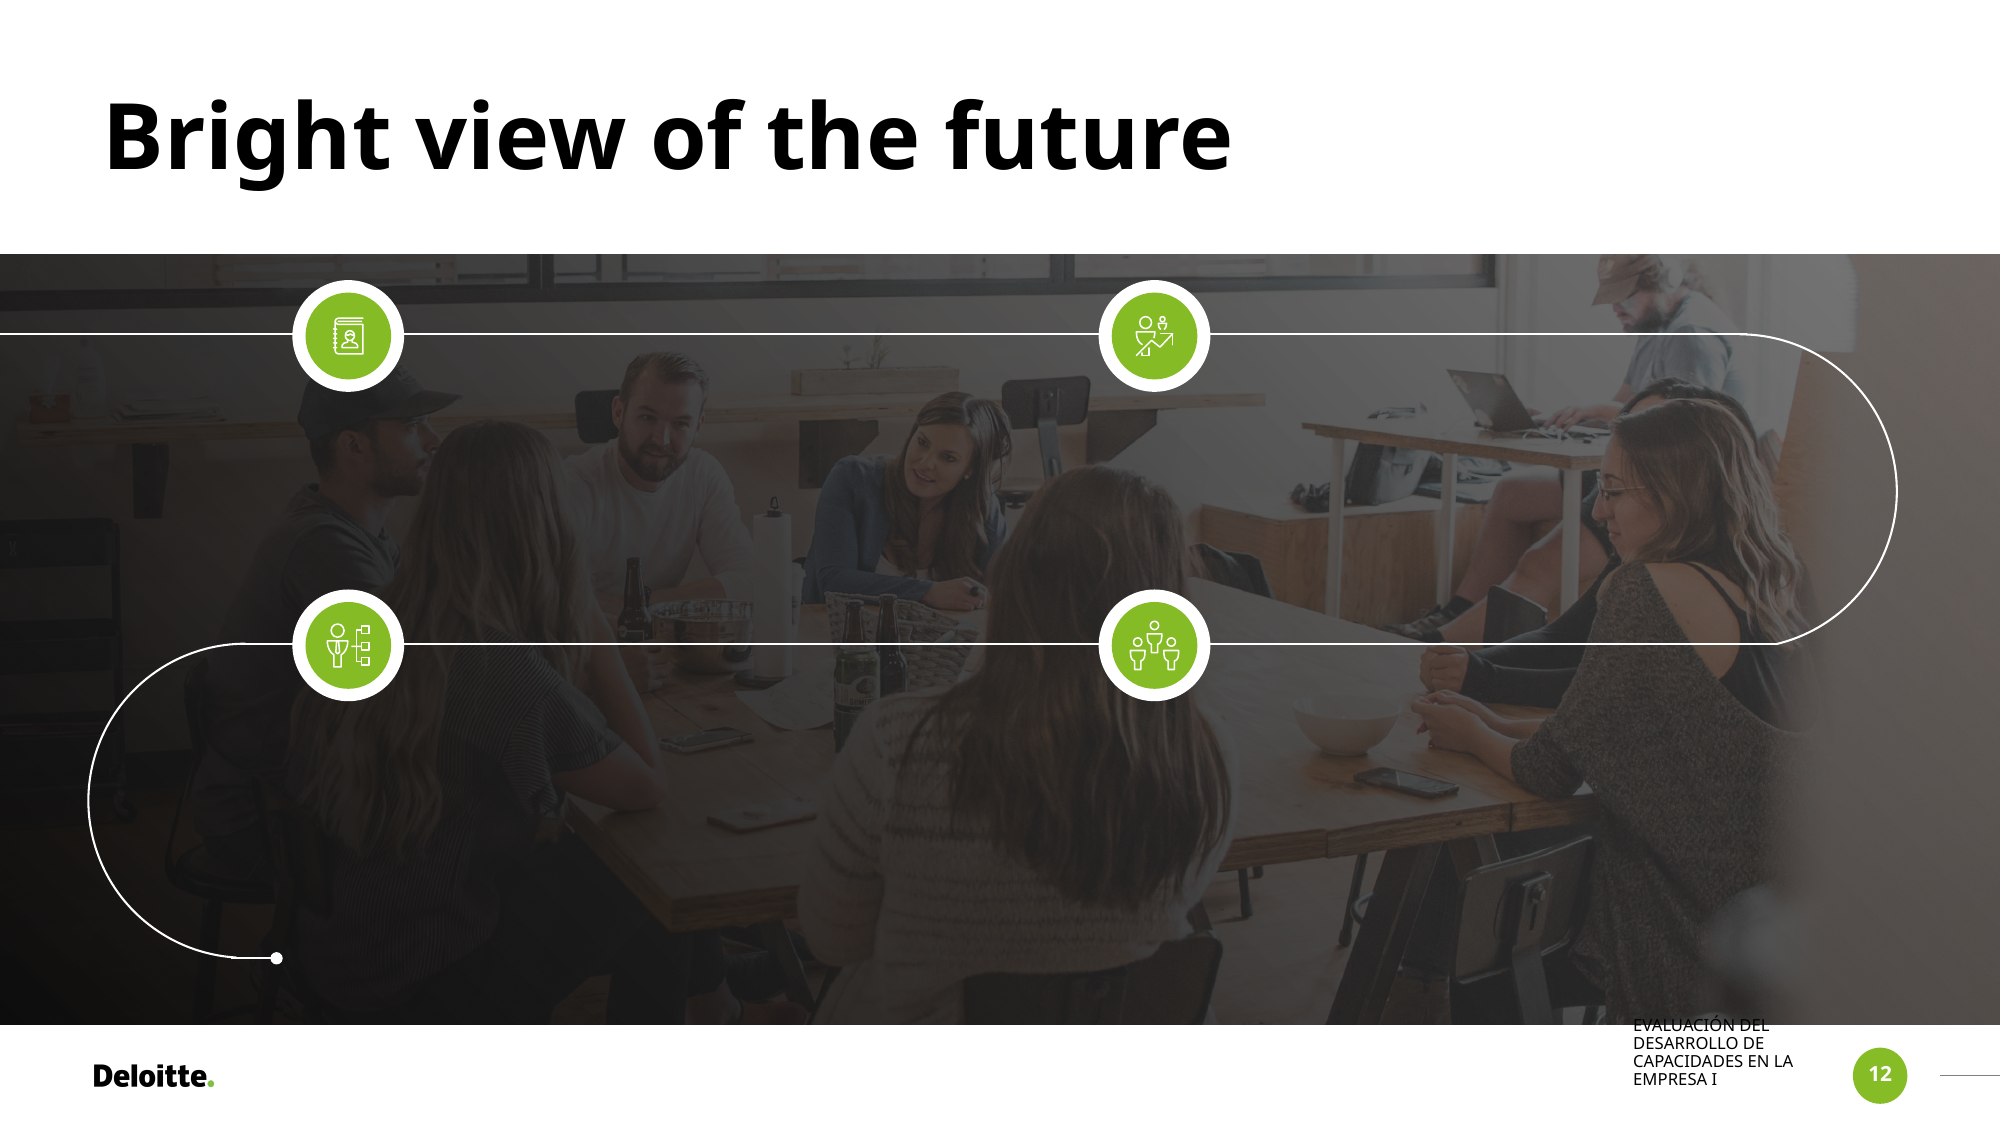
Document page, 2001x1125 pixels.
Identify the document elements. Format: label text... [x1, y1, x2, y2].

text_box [1136, 316, 1173, 356]
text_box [1130, 621, 1179, 670]
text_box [333, 318, 363, 354]
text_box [327, 624, 370, 667]
picture [0, 254, 2000, 1025]
title Bright view of the future [87, 66, 1913, 213]
picture [92, 1063, 216, 1089]
list EVALUACIÓN DEL DESARROLLO DE CAPACIDADES EN LA EMPRESA I [1618, 1060, 1822, 1085]
